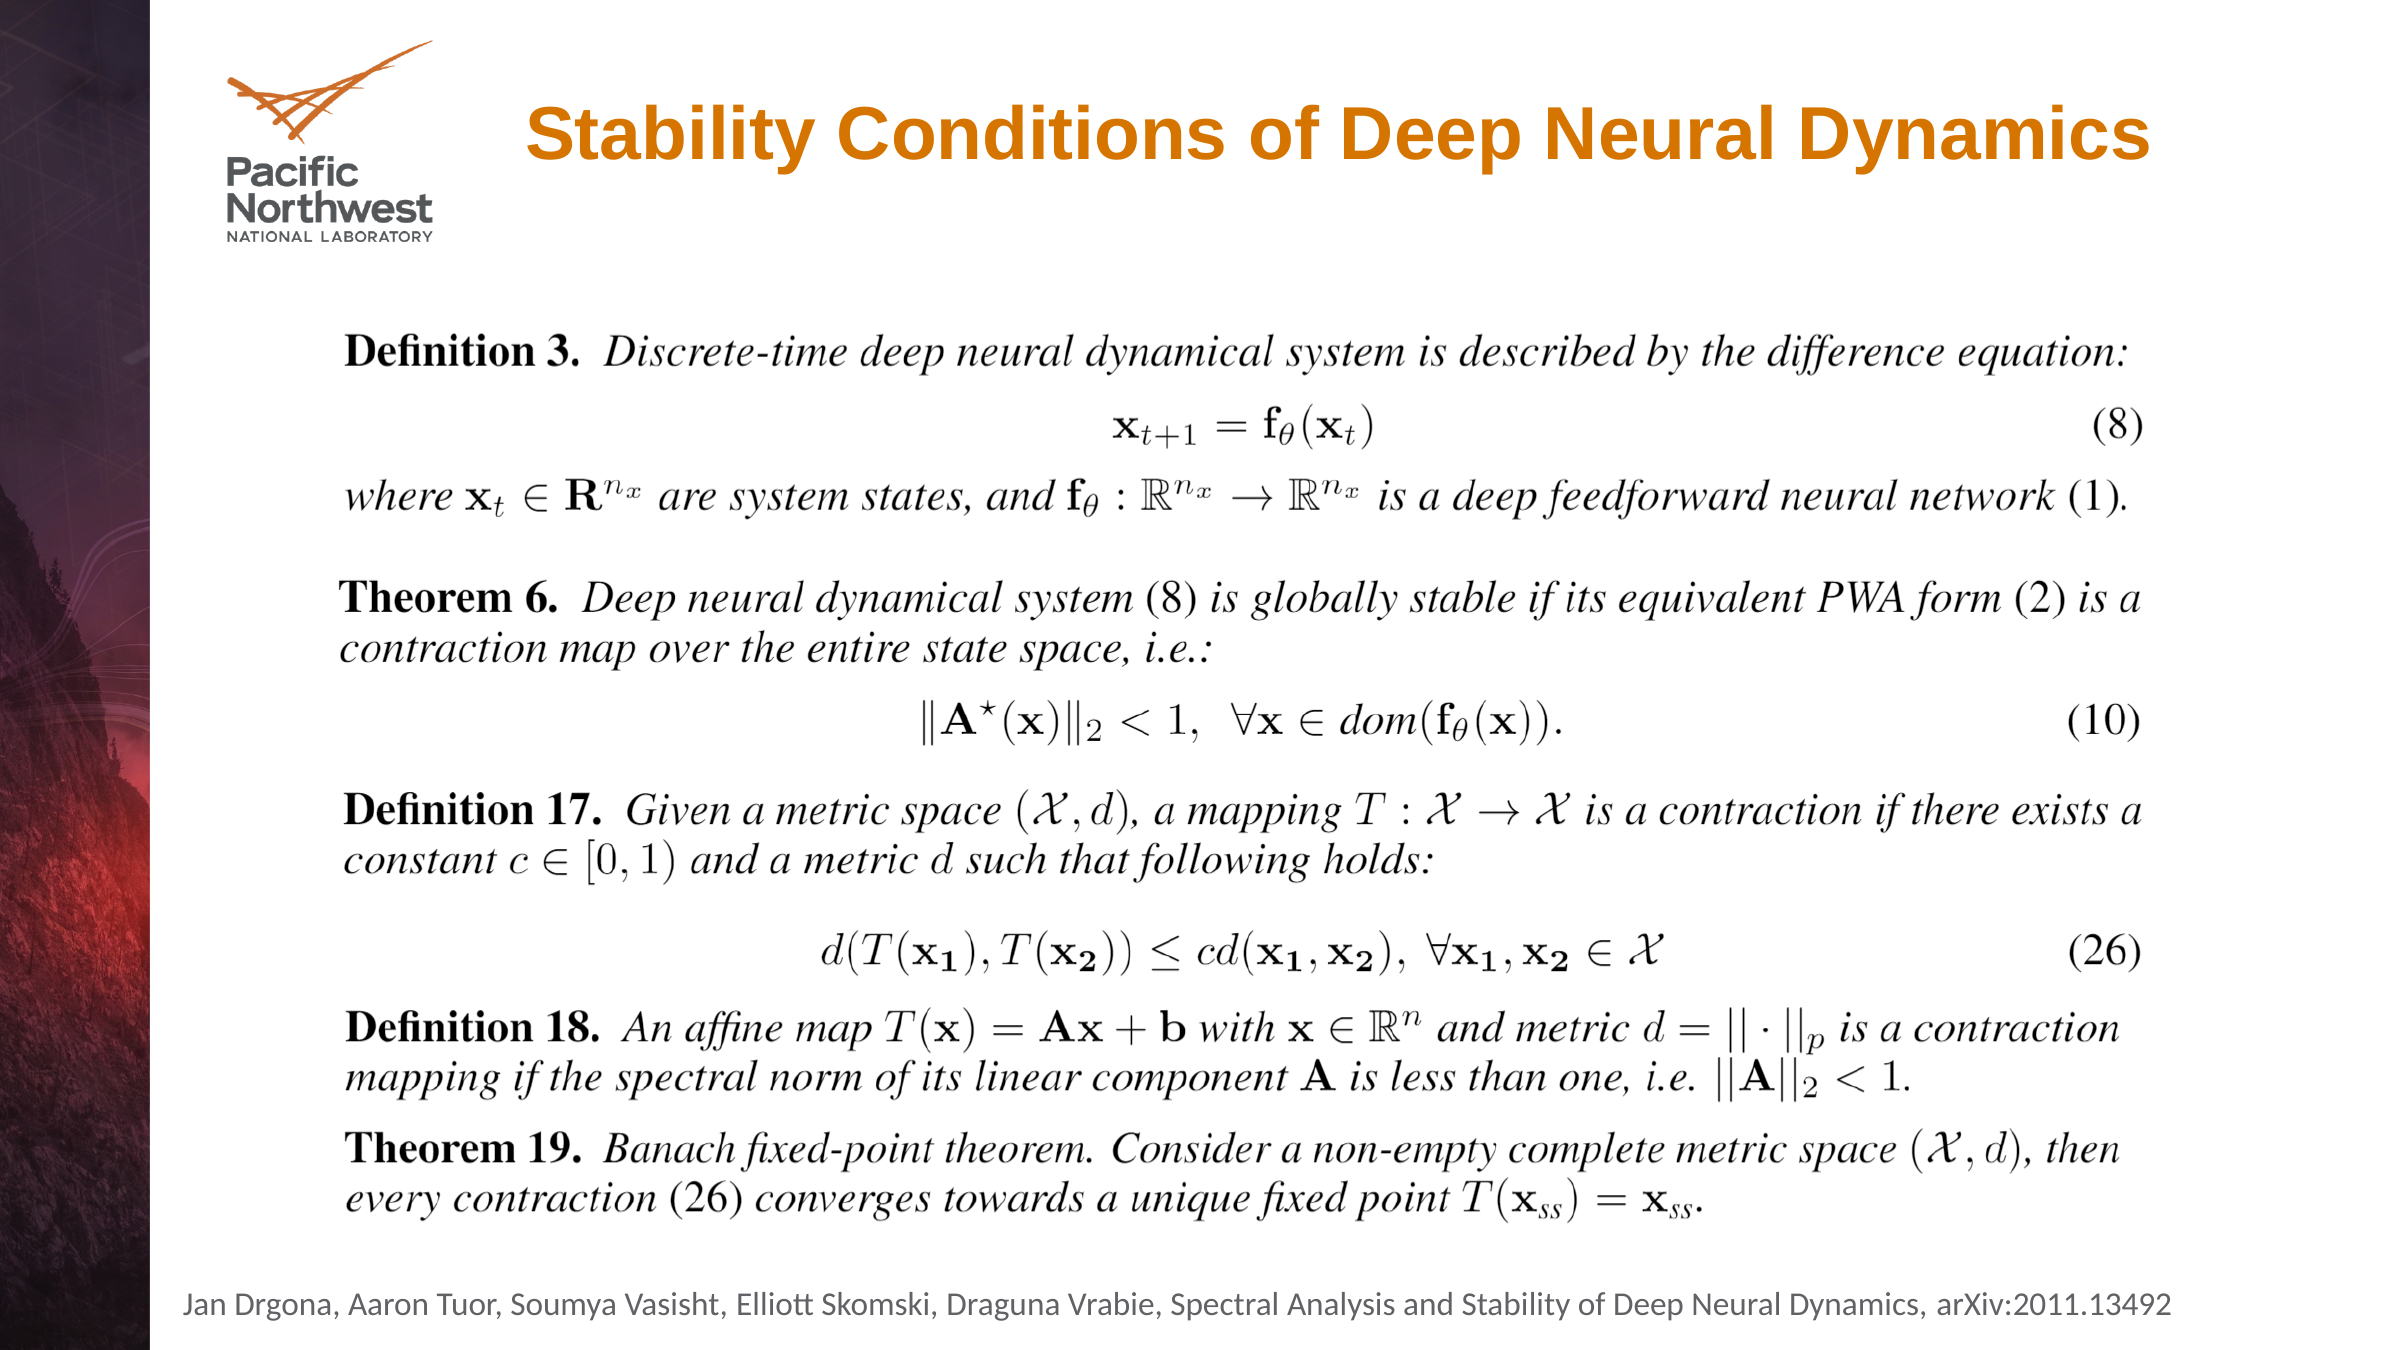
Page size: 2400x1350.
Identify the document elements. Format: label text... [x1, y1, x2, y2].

text_box Jan Drgona, Aaron Tuor, Soumya Vasisht, Elliott Skomski, Draguna Vrabie, Spectral Analysis and Stability of Deep Neural Dynamics, arXiv:2011.13492 [165, 1277, 2394, 1332]
picture [334, 325, 2163, 533]
picture [334, 1000, 2141, 1232]
picture [334, 784, 2164, 999]
title Stability Conditions of Deep Neural Dynamics [525, 30, 2325, 186]
picture [335, 566, 2164, 765]
picture [225, 38, 435, 244]
picture [0, 0, 149, 1350]
